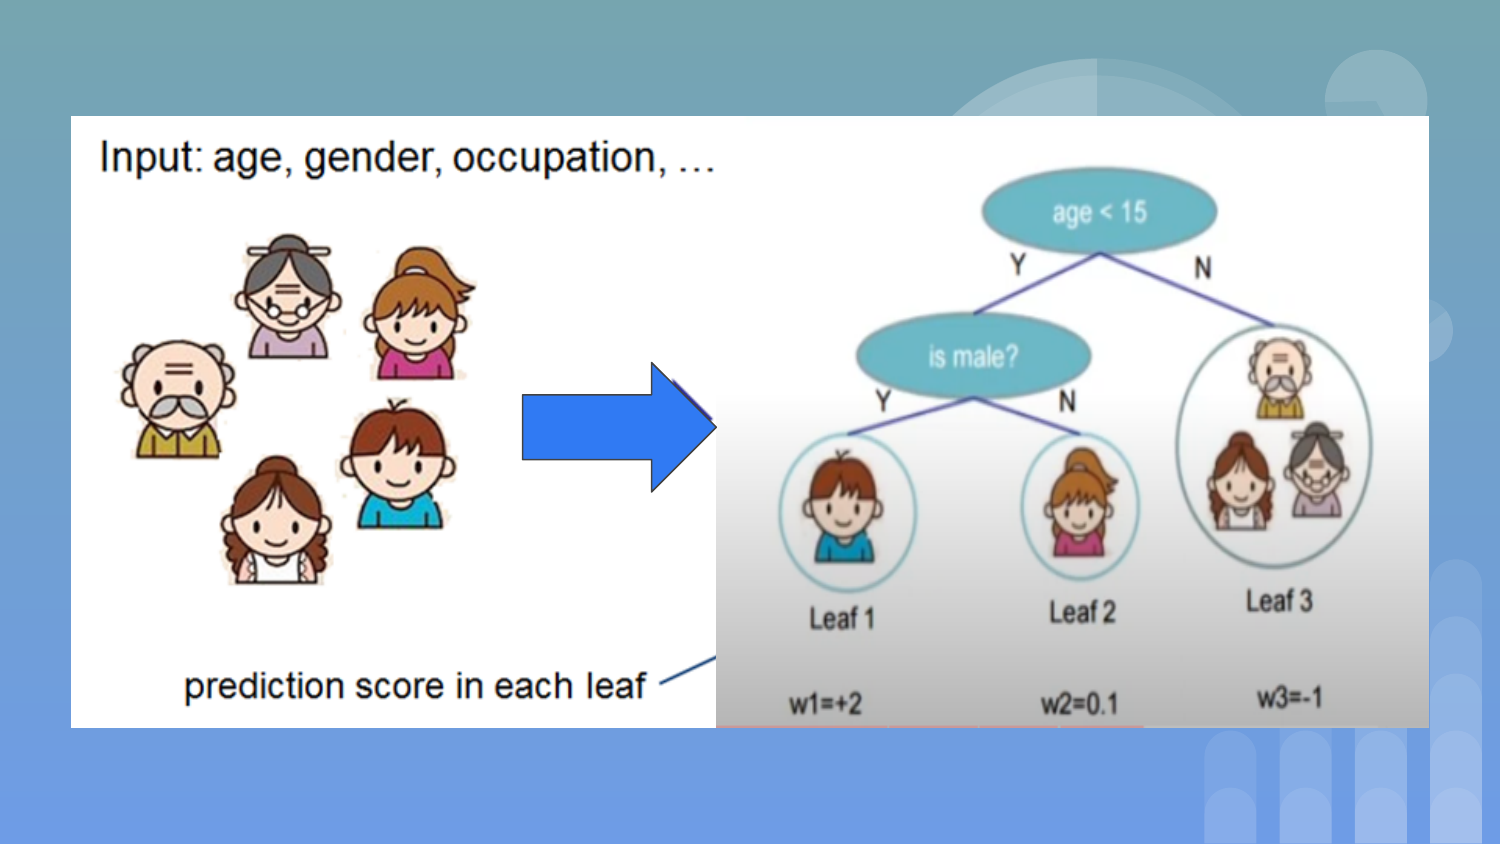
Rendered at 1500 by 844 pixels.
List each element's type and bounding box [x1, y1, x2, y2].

picture [71, 116, 1429, 728]
